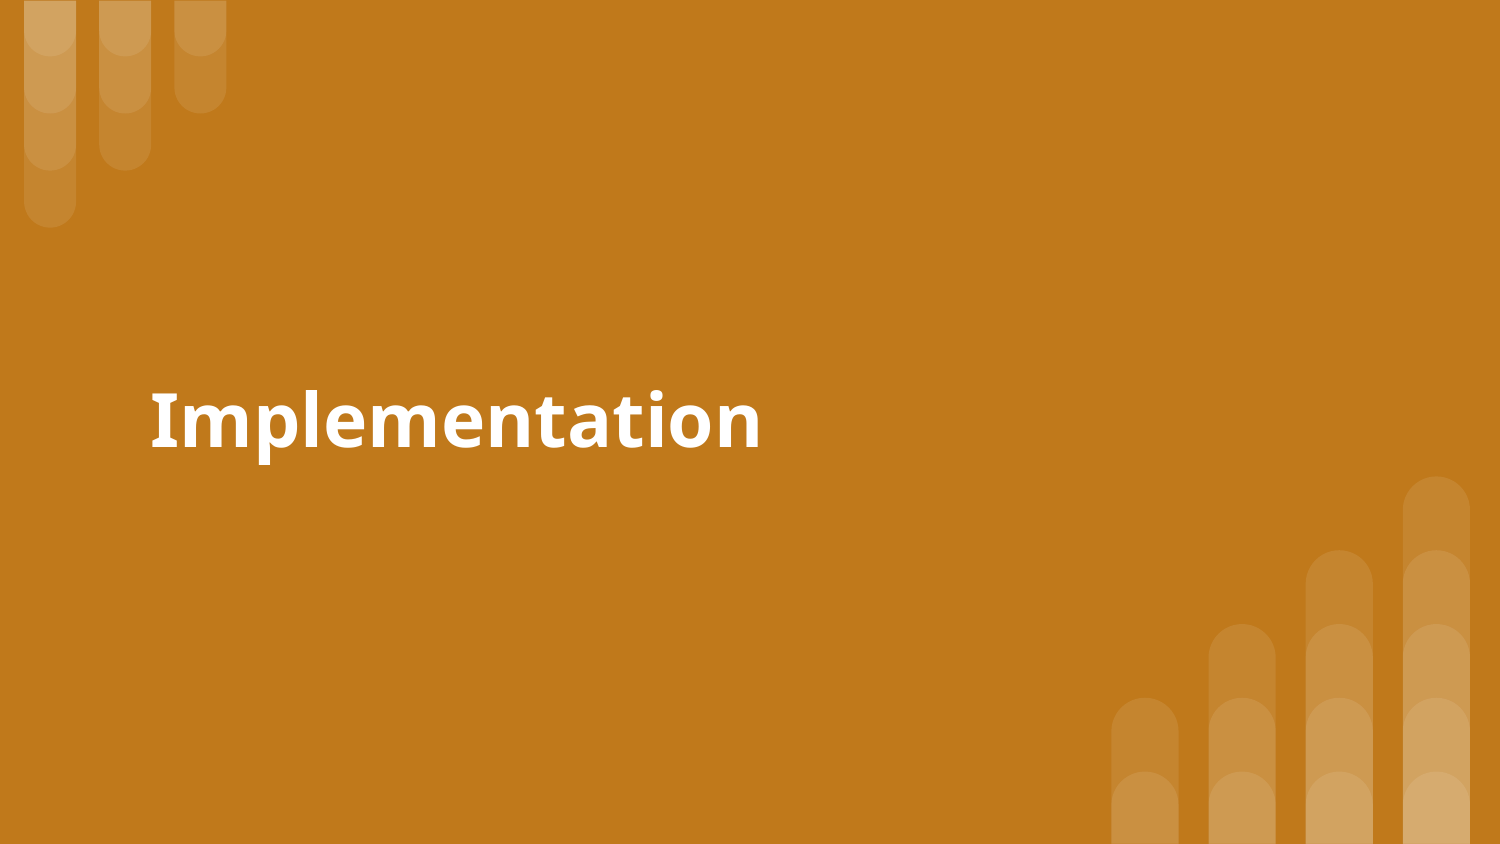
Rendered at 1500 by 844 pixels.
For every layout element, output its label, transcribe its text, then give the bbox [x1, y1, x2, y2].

title Implementation [135, 264, 1097, 572]
